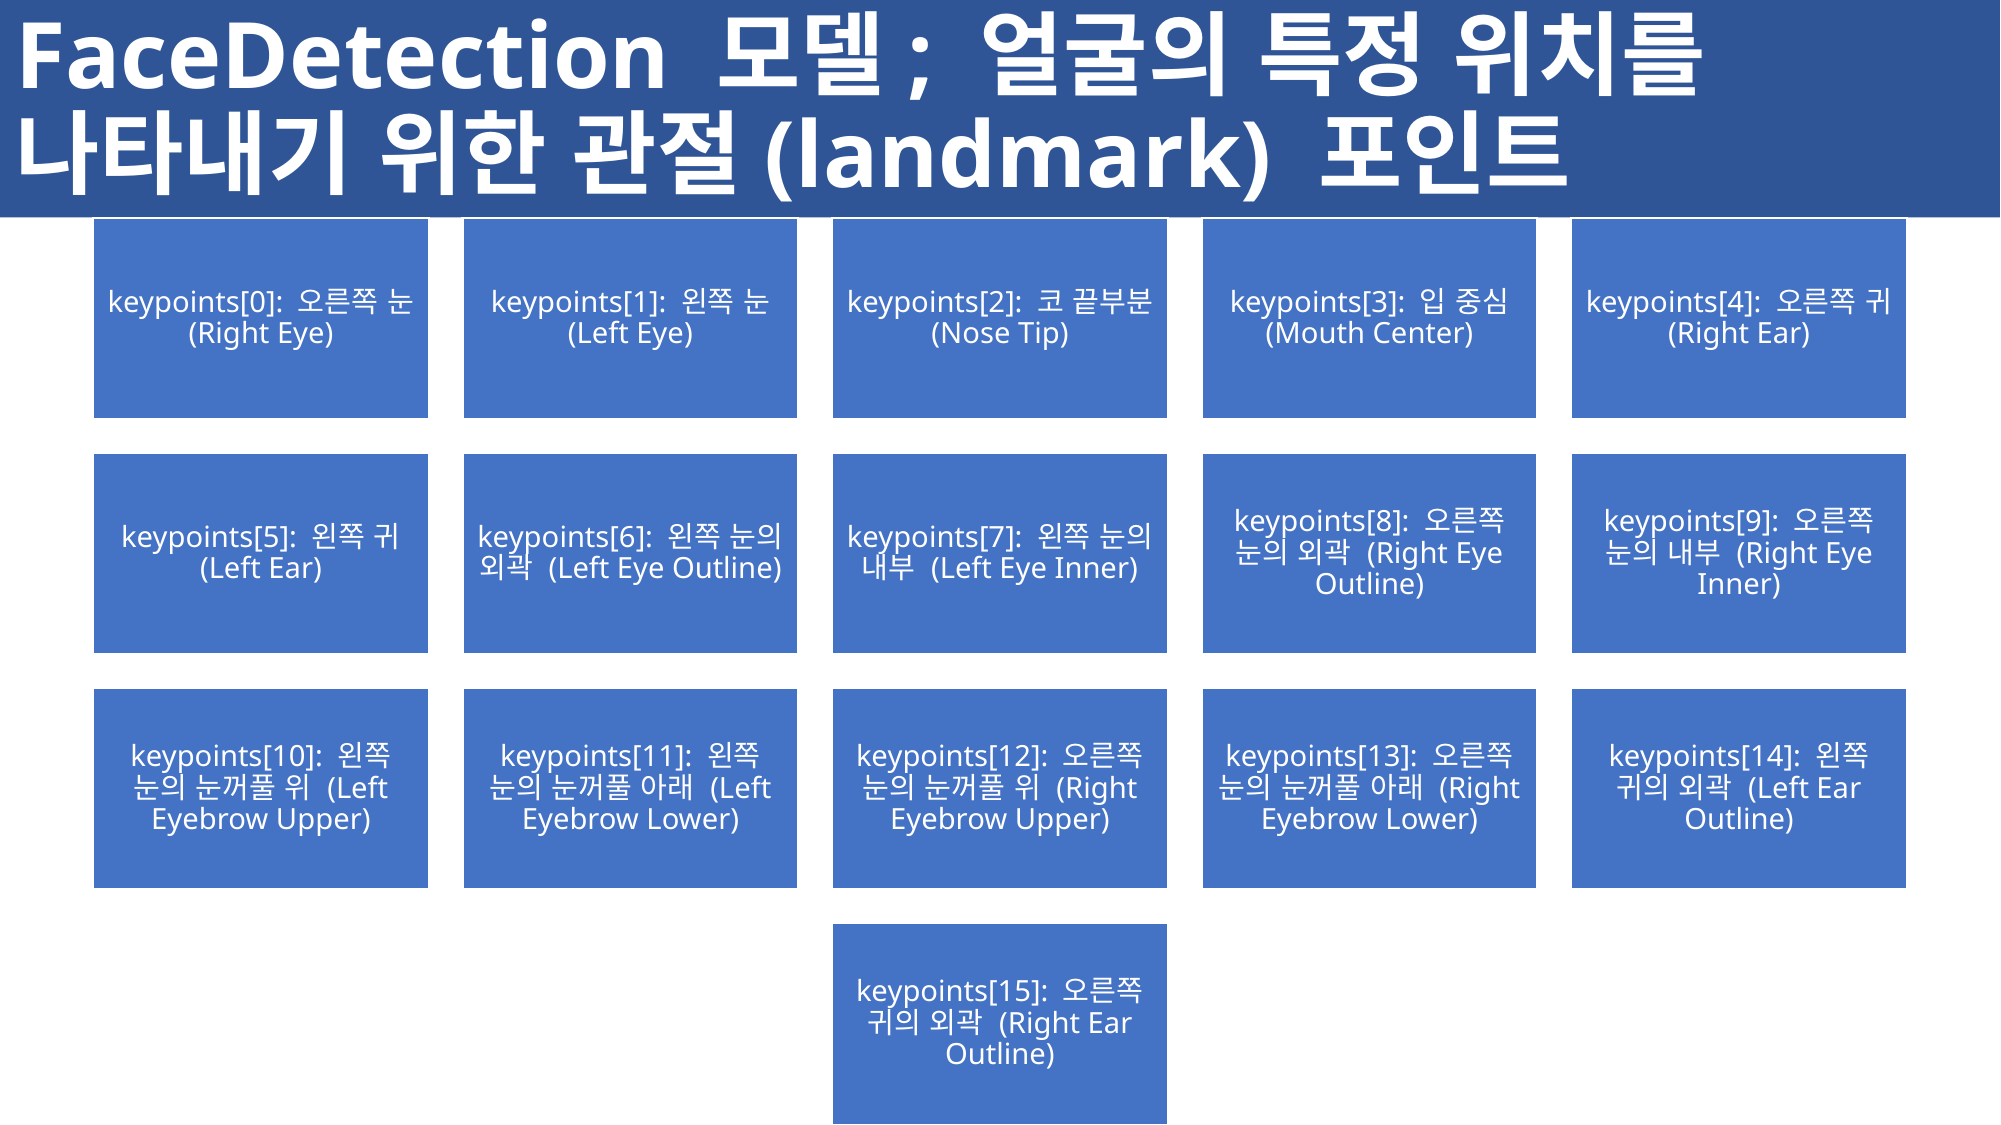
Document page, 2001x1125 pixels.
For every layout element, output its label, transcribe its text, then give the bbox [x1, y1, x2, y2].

title FaceDetection 모델; 얼굴의 특정 위치를 나타내기 위한 관절(landmark) 포인트 [0, 0, 2000, 217]
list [0, 217, 2000, 1125]
